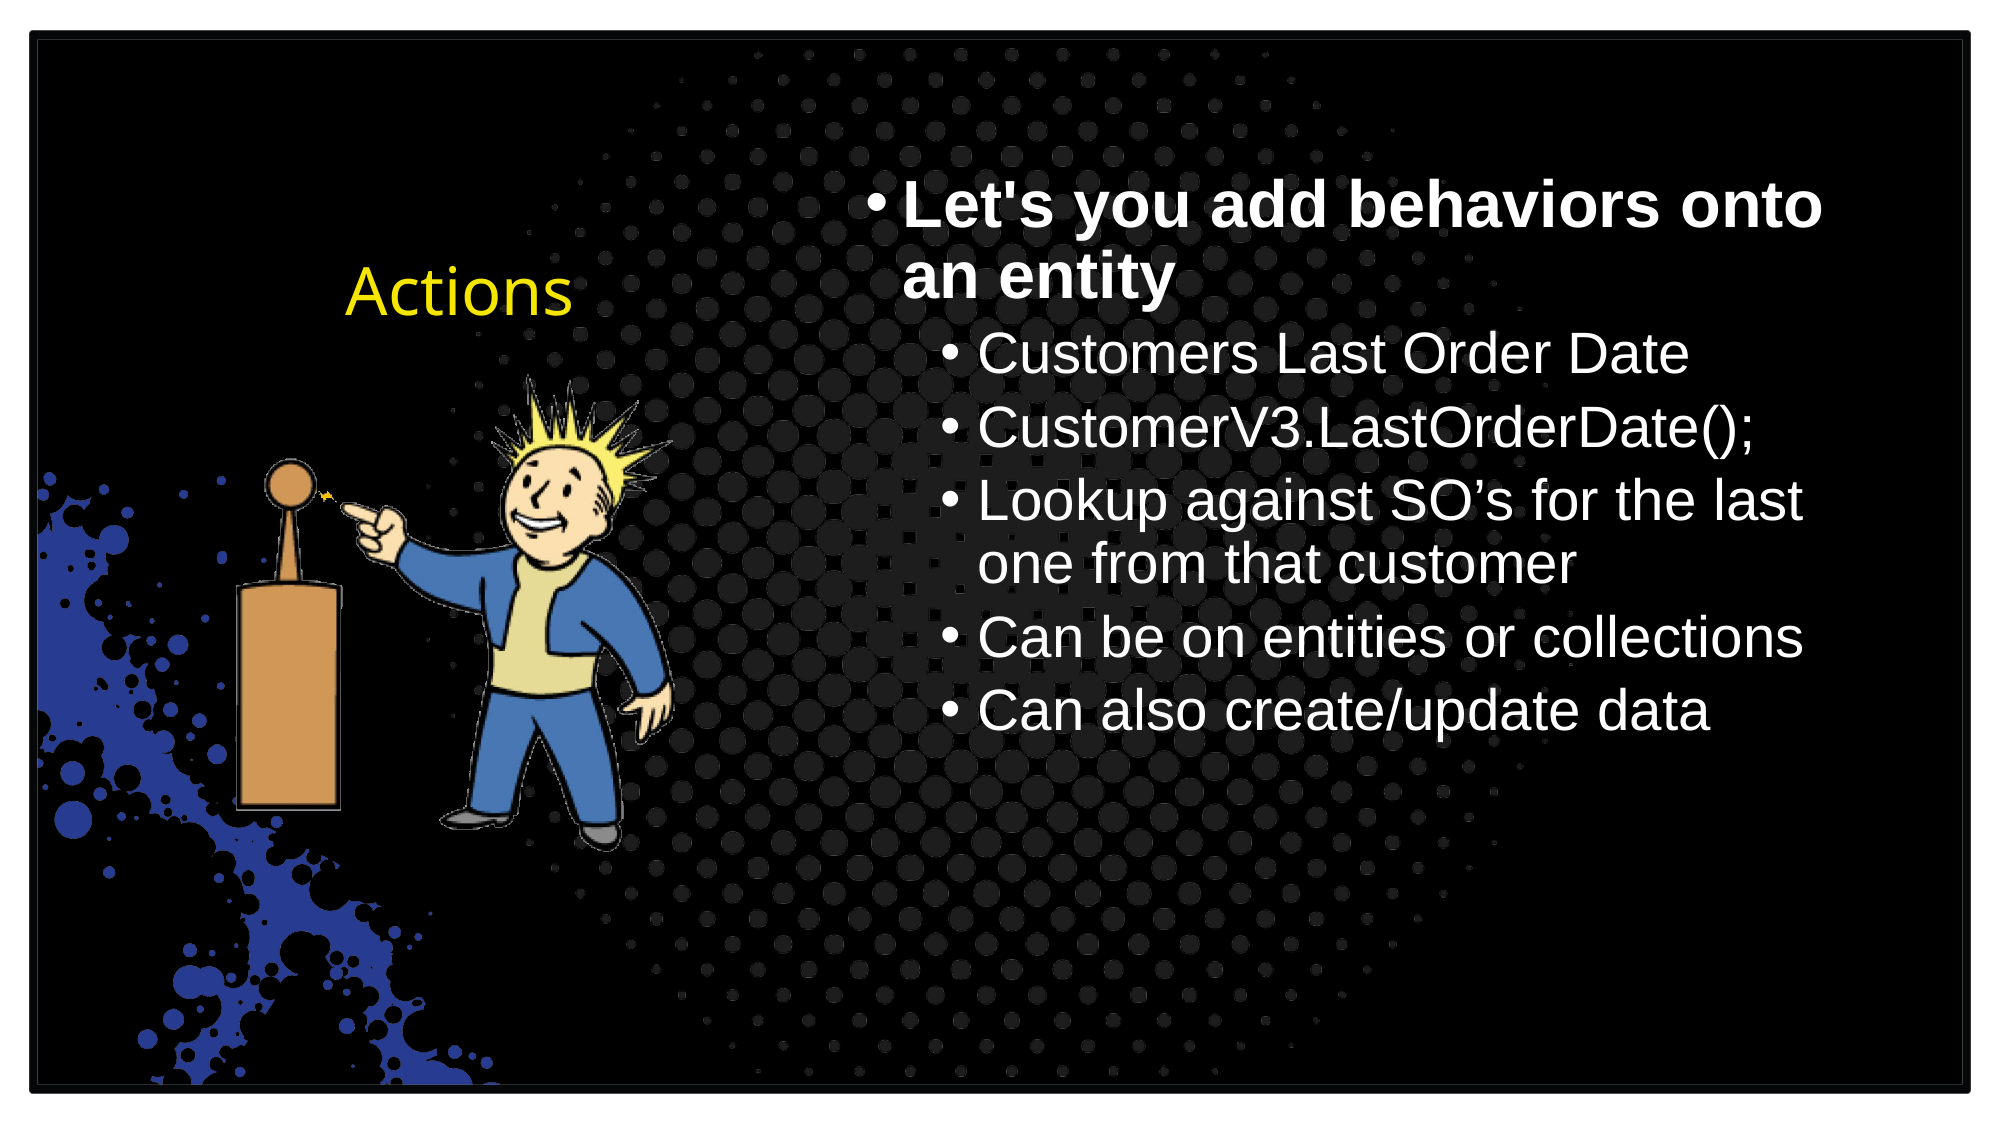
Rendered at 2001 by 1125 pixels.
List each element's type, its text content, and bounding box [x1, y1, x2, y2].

picture [0, 0, 2000, 1125]
list Let's you add behaviors onto an entity Customers Last Order Date CustomerV3.LastOrderDate(); Lookup against SO’s for the last one from that customer Can be on entities or collections Can also create/update data [850, 161, 1863, 962]
title Actions [137, 75, 783, 338]
